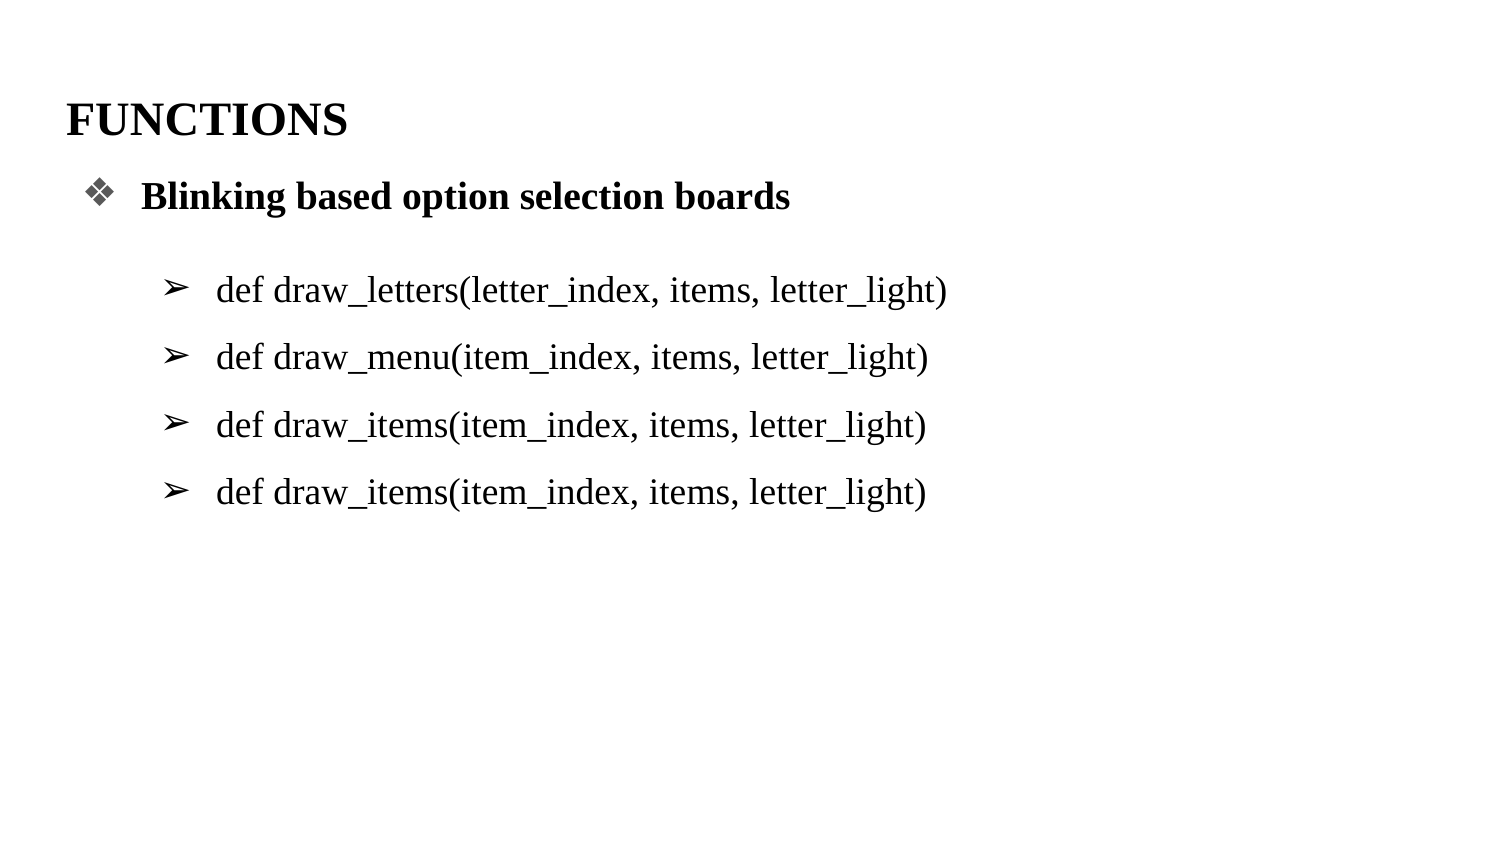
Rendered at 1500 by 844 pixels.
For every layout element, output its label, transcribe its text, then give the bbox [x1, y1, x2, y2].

title FUNCTIONS [51, 72, 1449, 154]
list Blinking based option selection boards def draw_letters(letter_index, items, letter_light) def draw_menu(item_index, items, letter_light) def draw_items(item_index, items, letter_light) def draw_items(item_index, items, letter_light) [51, 154, 1449, 750]
